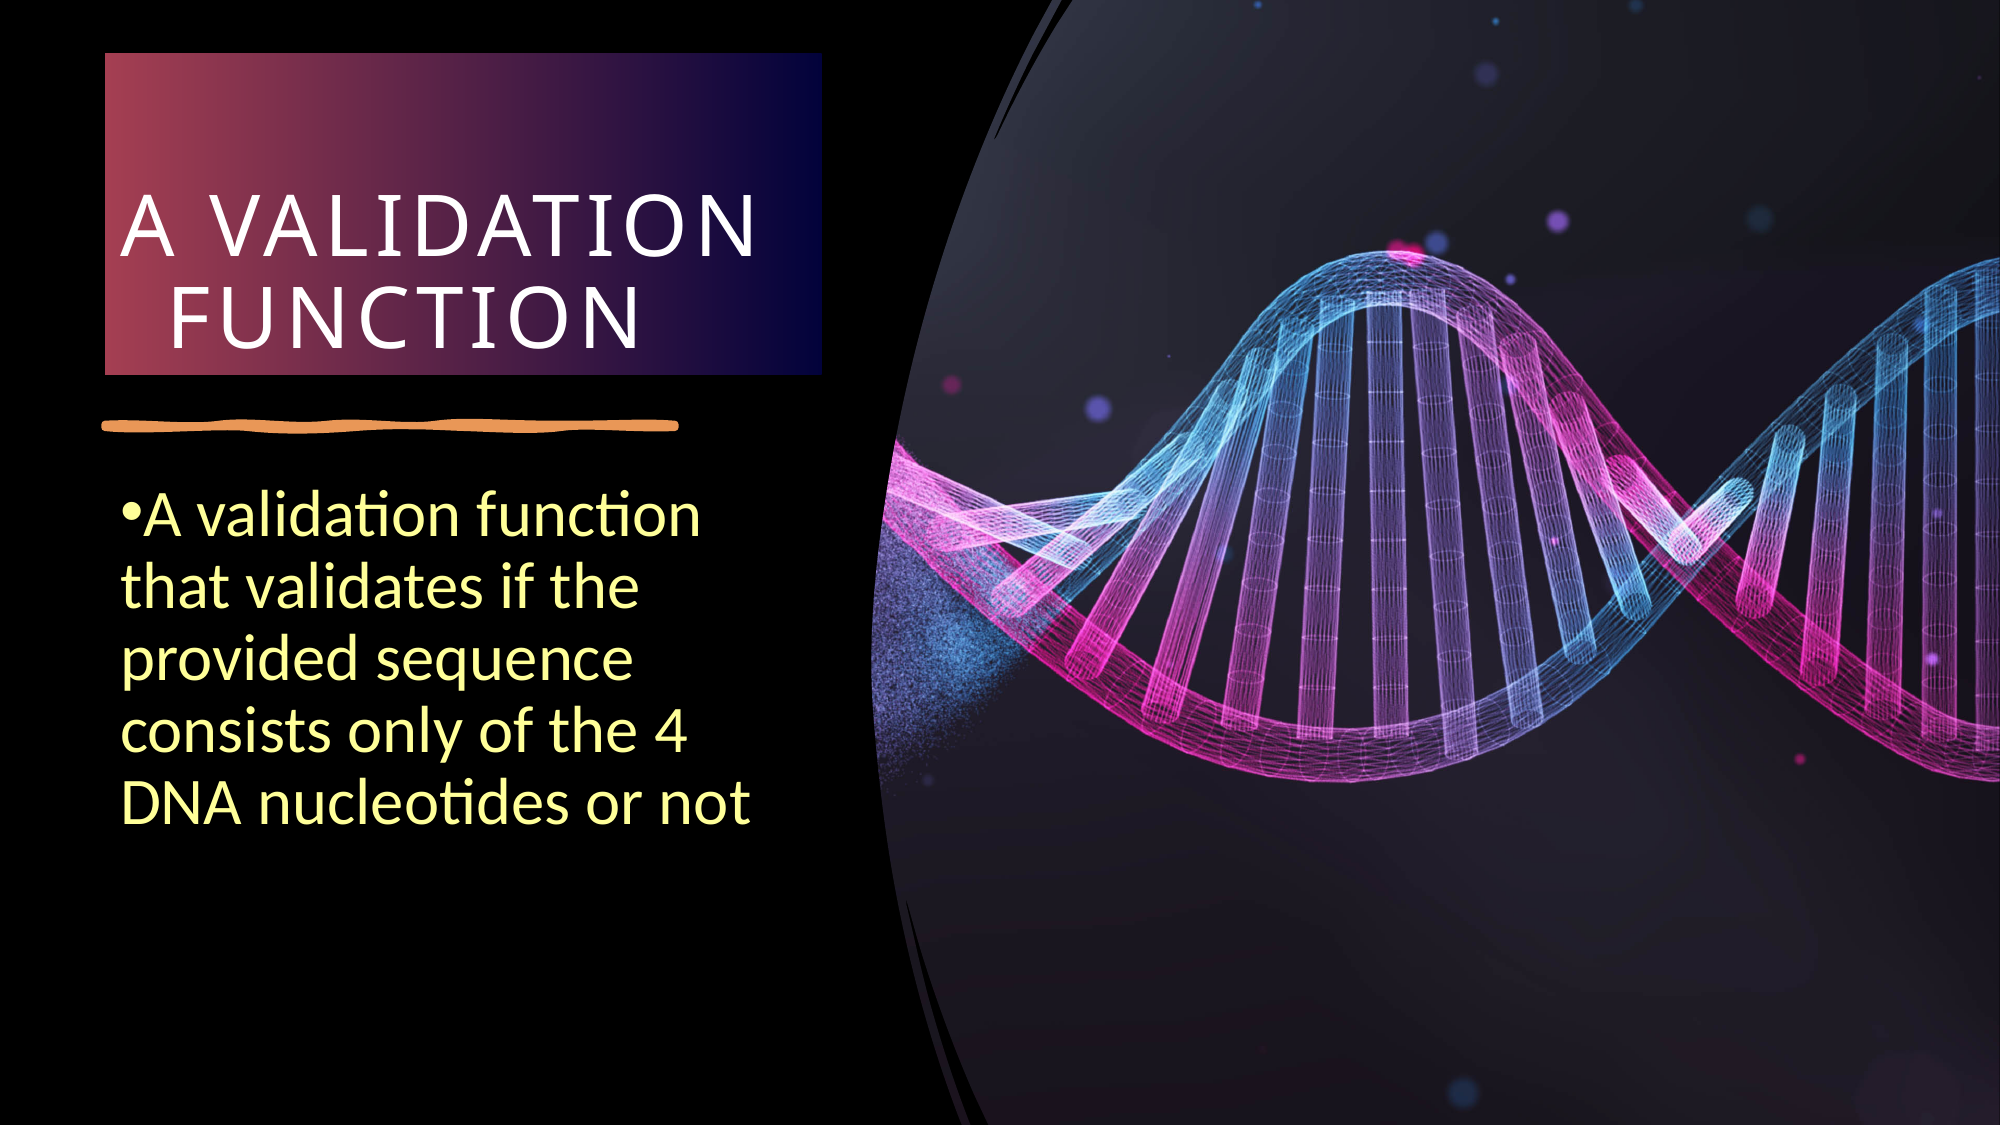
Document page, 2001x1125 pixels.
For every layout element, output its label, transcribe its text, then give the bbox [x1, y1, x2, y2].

picture [871, 0, 2000, 1125]
text_box [0, 0, 871, 1125]
title A validation function [105, 53, 822, 375]
list A validation function that validates if the provided sequence consists only of the 4 DNA nucleotides or not [105, 471, 802, 1016]
text_box [103, 421, 676, 431]
